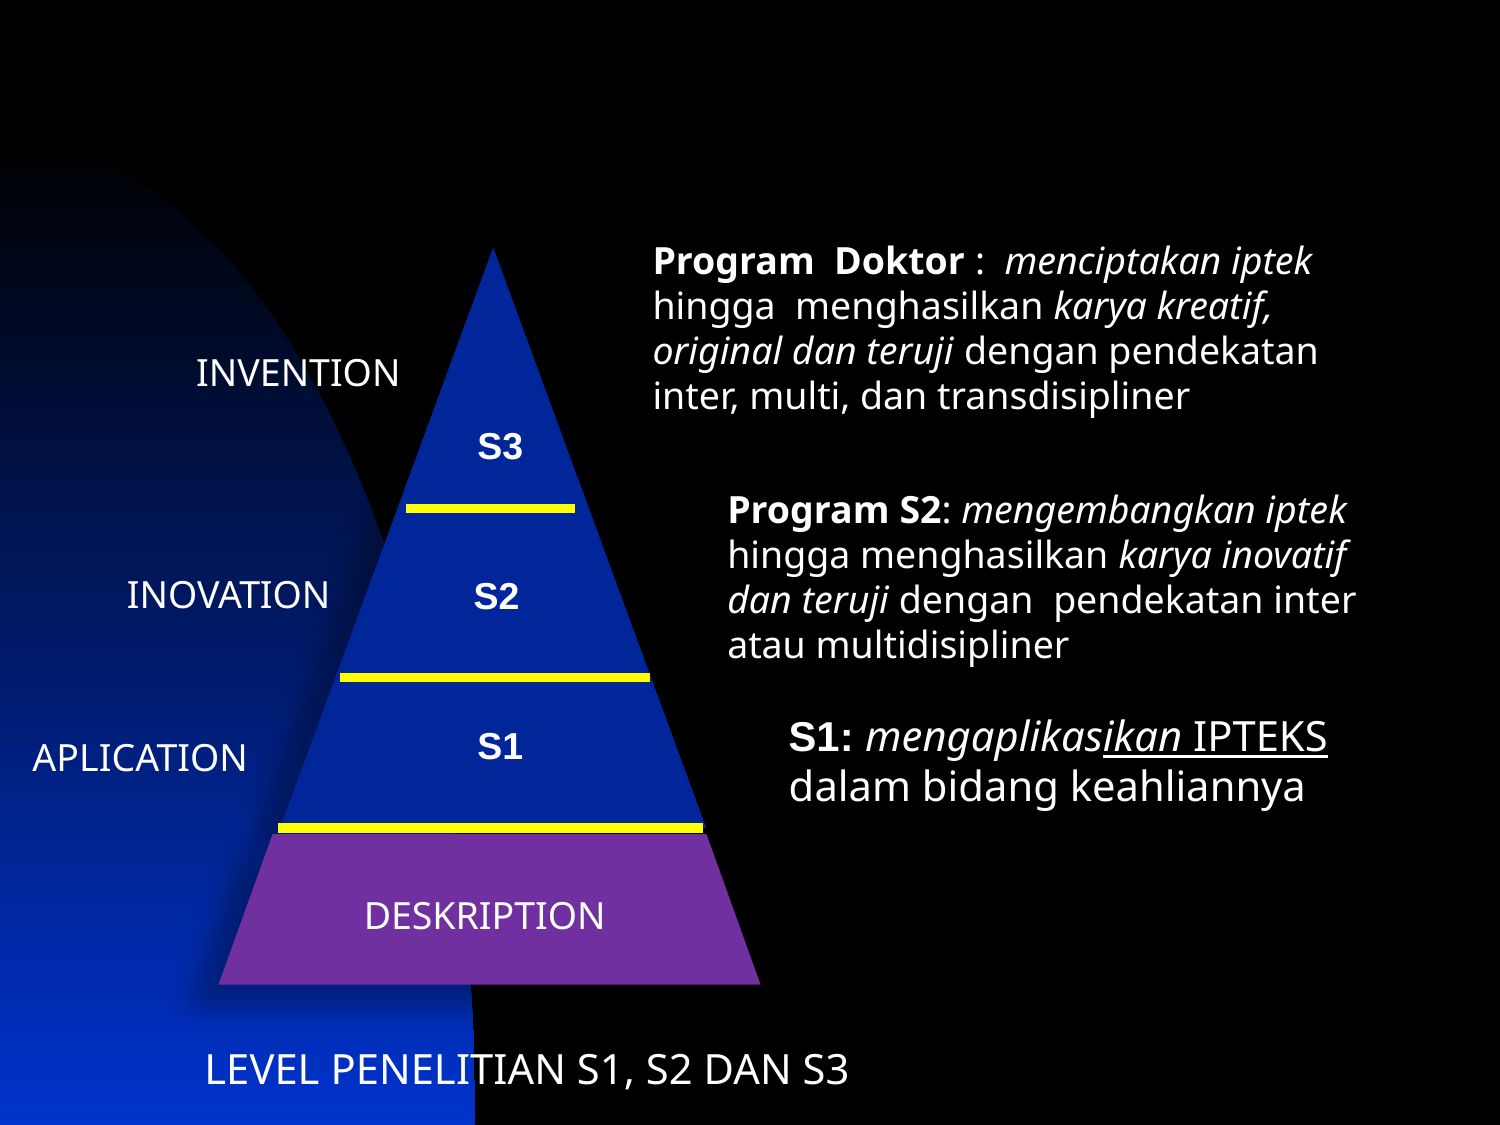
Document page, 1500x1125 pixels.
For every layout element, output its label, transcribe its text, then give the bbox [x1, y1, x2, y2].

text_box DESKRIPTION [216, 832, 763, 987]
text_box [279, 245, 709, 830]
text_box APLICATION [17, 726, 278, 787]
text_box Program Doktor : menciptakan iptek hingga menghasilkan karya kreatif, original dan teruji dengan pendekatan inter, multi, dan transdisipliner [637, 229, 1383, 459]
text_box S1 [462, 714, 575, 775]
text_box S3 [462, 414, 612, 475]
text_box S1: mengaplikasikan IPTEKS dalam bidang keahliannya [774, 702, 1406, 818]
text_box S2 [458, 564, 566, 625]
text_box INOVATION [112, 563, 338, 624]
text_box INVENTION [181, 341, 456, 402]
text_box LEVEL PENELITIAN S1, S2 DAN S3 [189, 1035, 963, 1101]
text_box Program S2: mengembangkan iptek hingga menghasilkan karya inovatif dan teruji dengan pendekatan inter atau multidisipliner [712, 478, 1406, 673]
